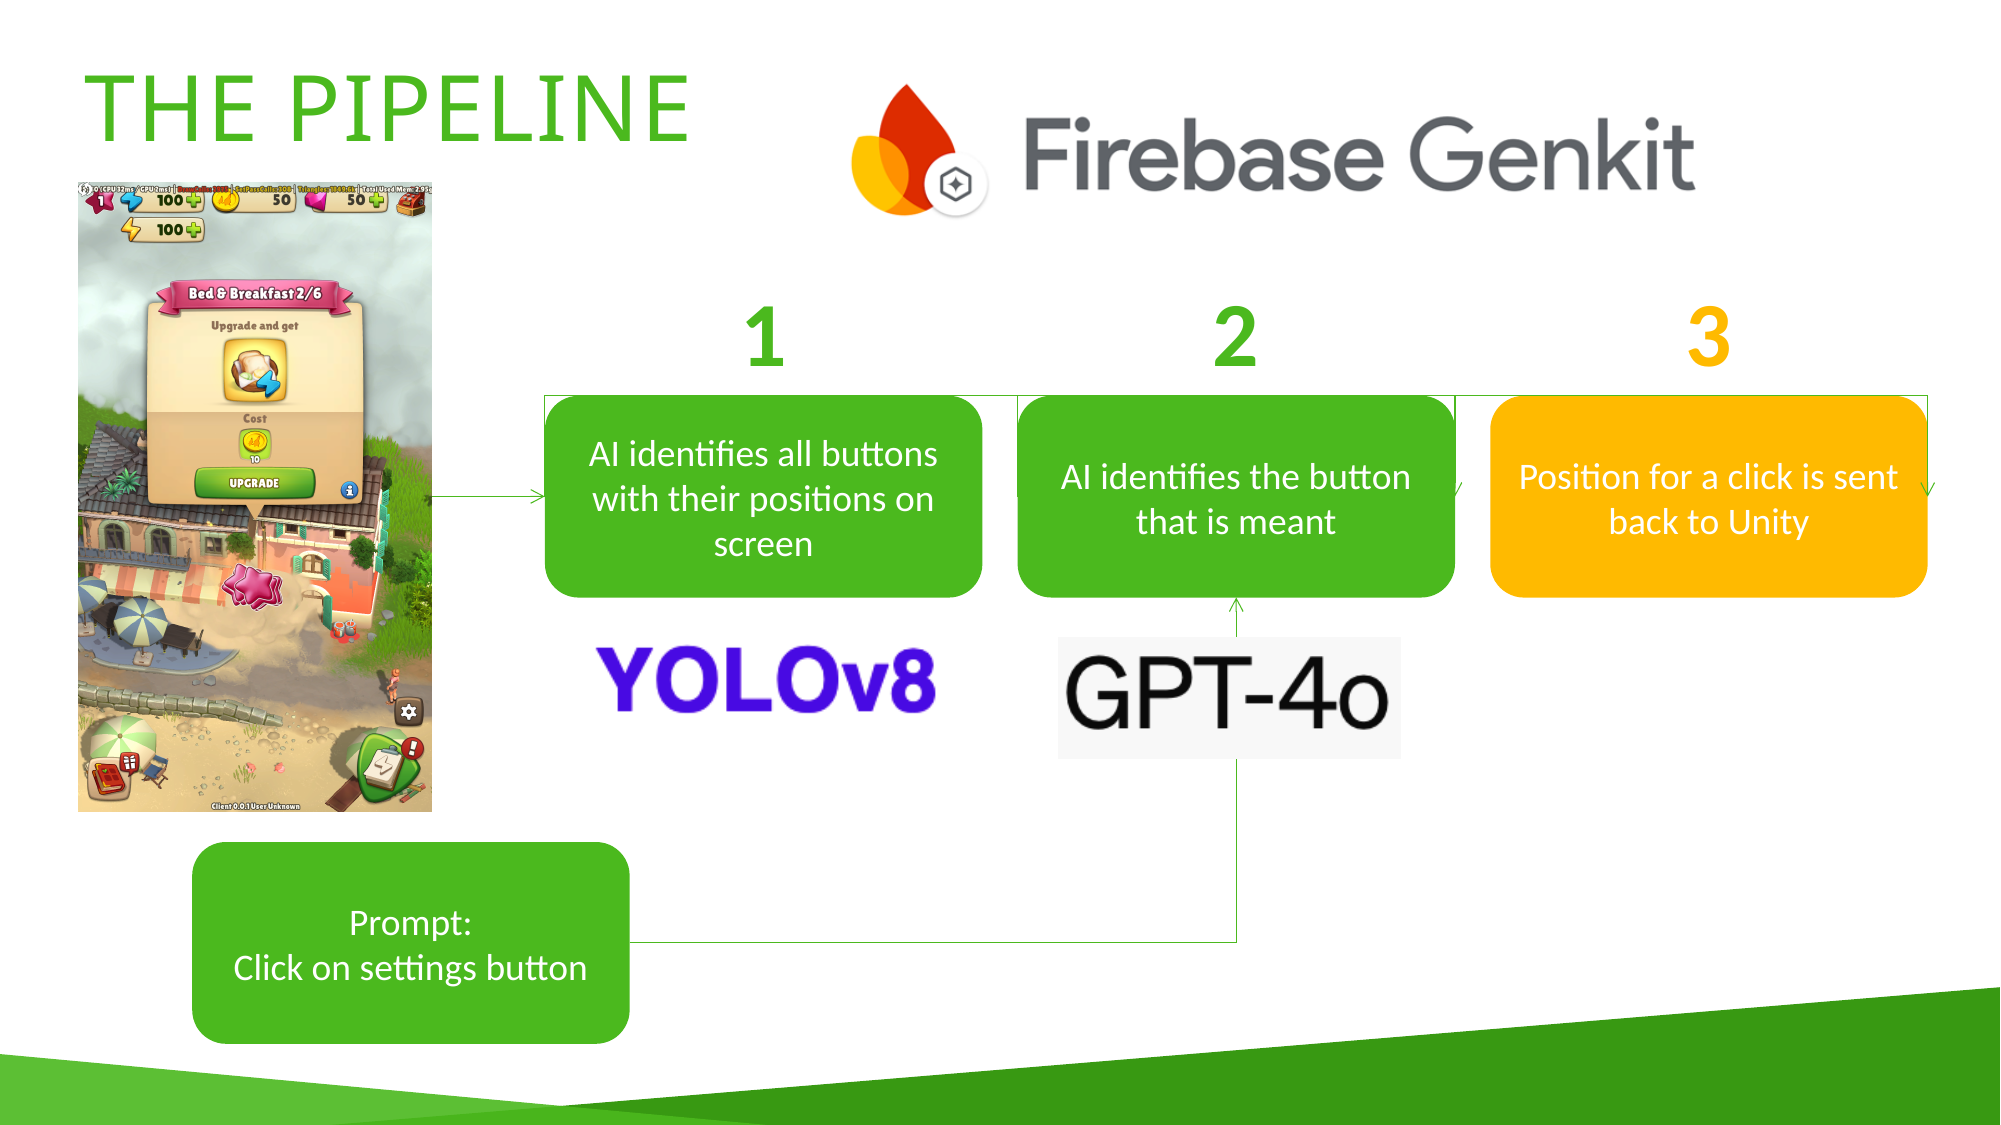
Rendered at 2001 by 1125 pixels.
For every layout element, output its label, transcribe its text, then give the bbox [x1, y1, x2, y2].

text_box [631, 699, 1237, 944]
text_box [433, 489, 544, 504]
picture [1057, 637, 1401, 760]
picture [577, 617, 974, 756]
title The pipeline [69, 40, 1931, 183]
picture [840, 51, 1710, 255]
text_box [646, 283, 1827, 392]
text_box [1017, 395, 1456, 598]
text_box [1489, 395, 1929, 599]
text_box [191, 841, 631, 1045]
text_box [1166, 598, 1244, 637]
picture [77, 181, 433, 812]
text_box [544, 395, 983, 599]
